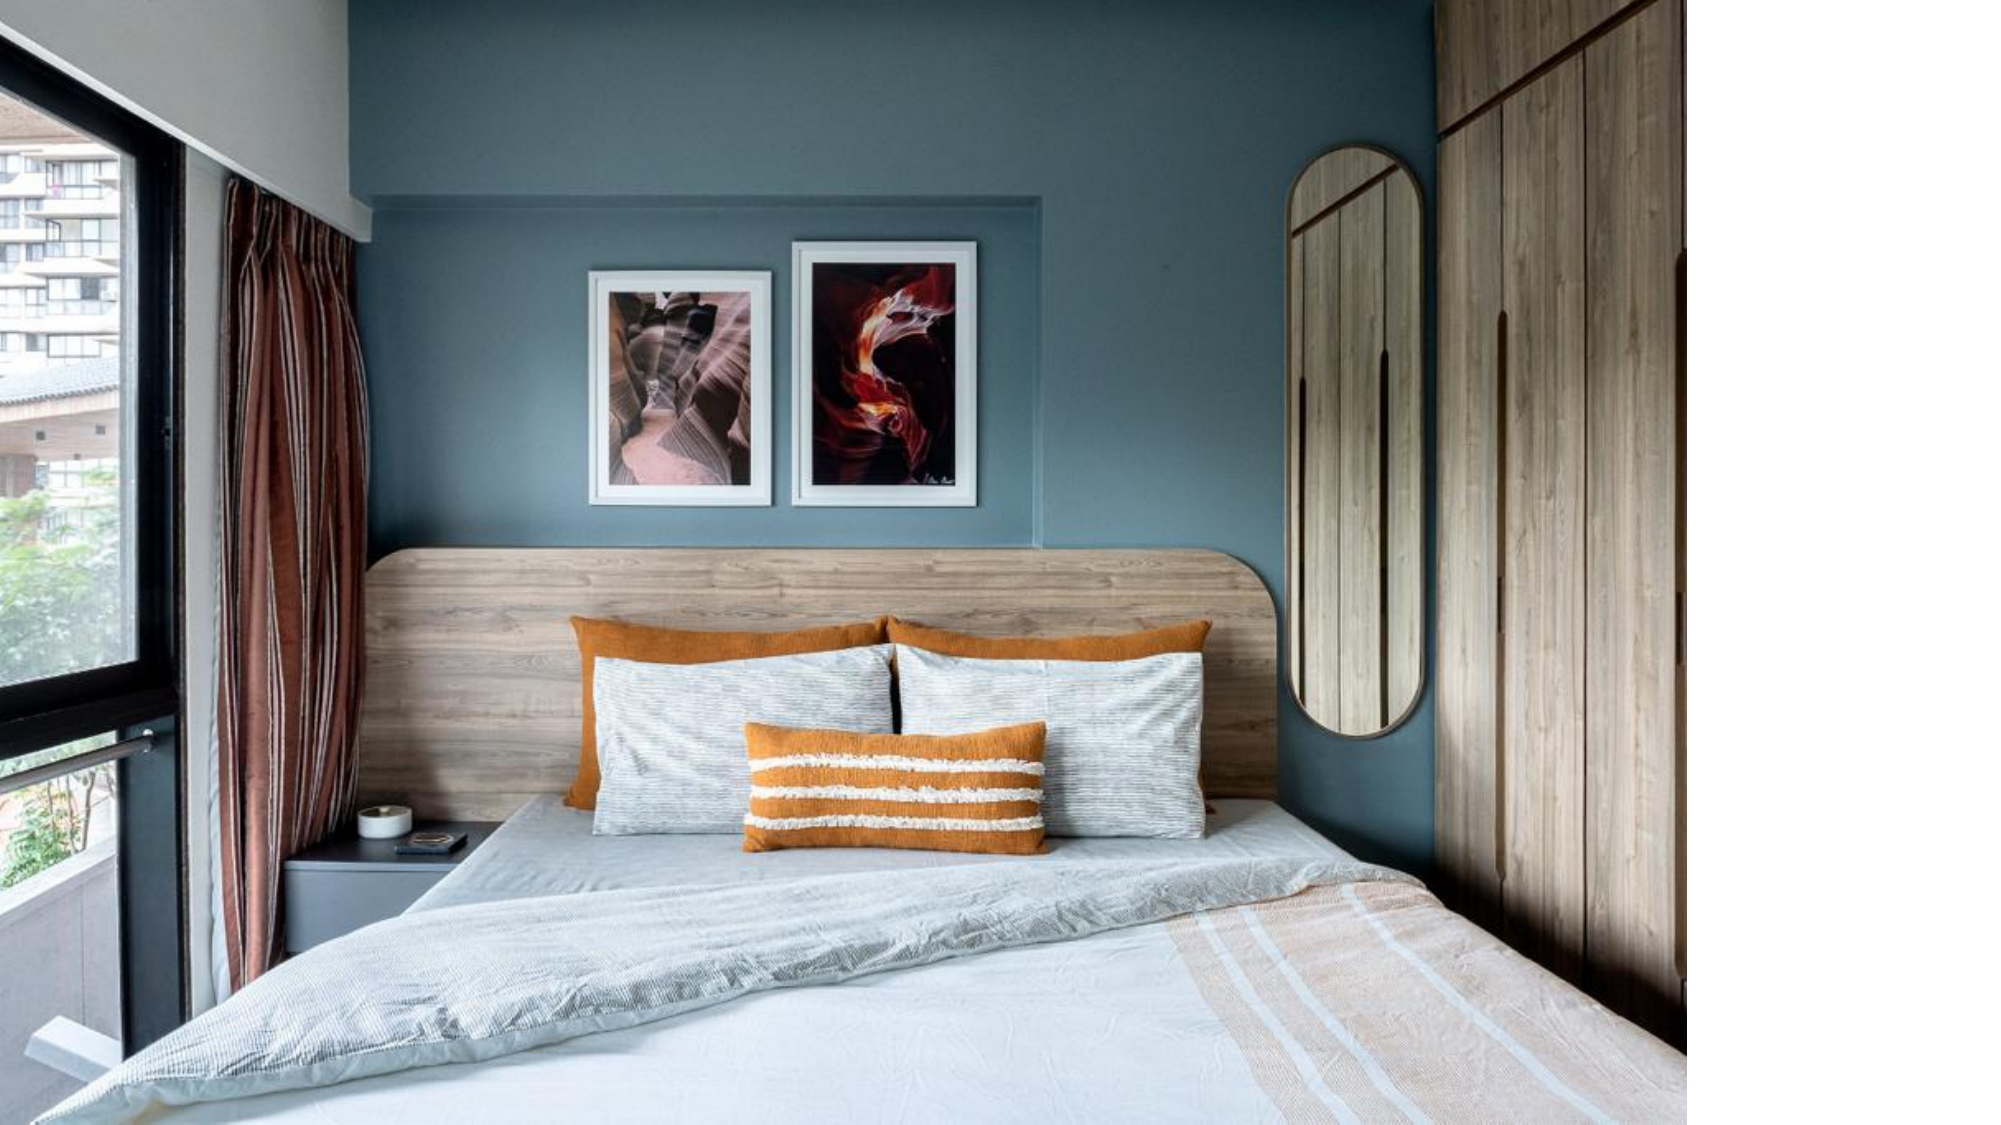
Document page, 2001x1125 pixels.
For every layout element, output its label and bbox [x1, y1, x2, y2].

picture [0, 0, 1687, 1125]
